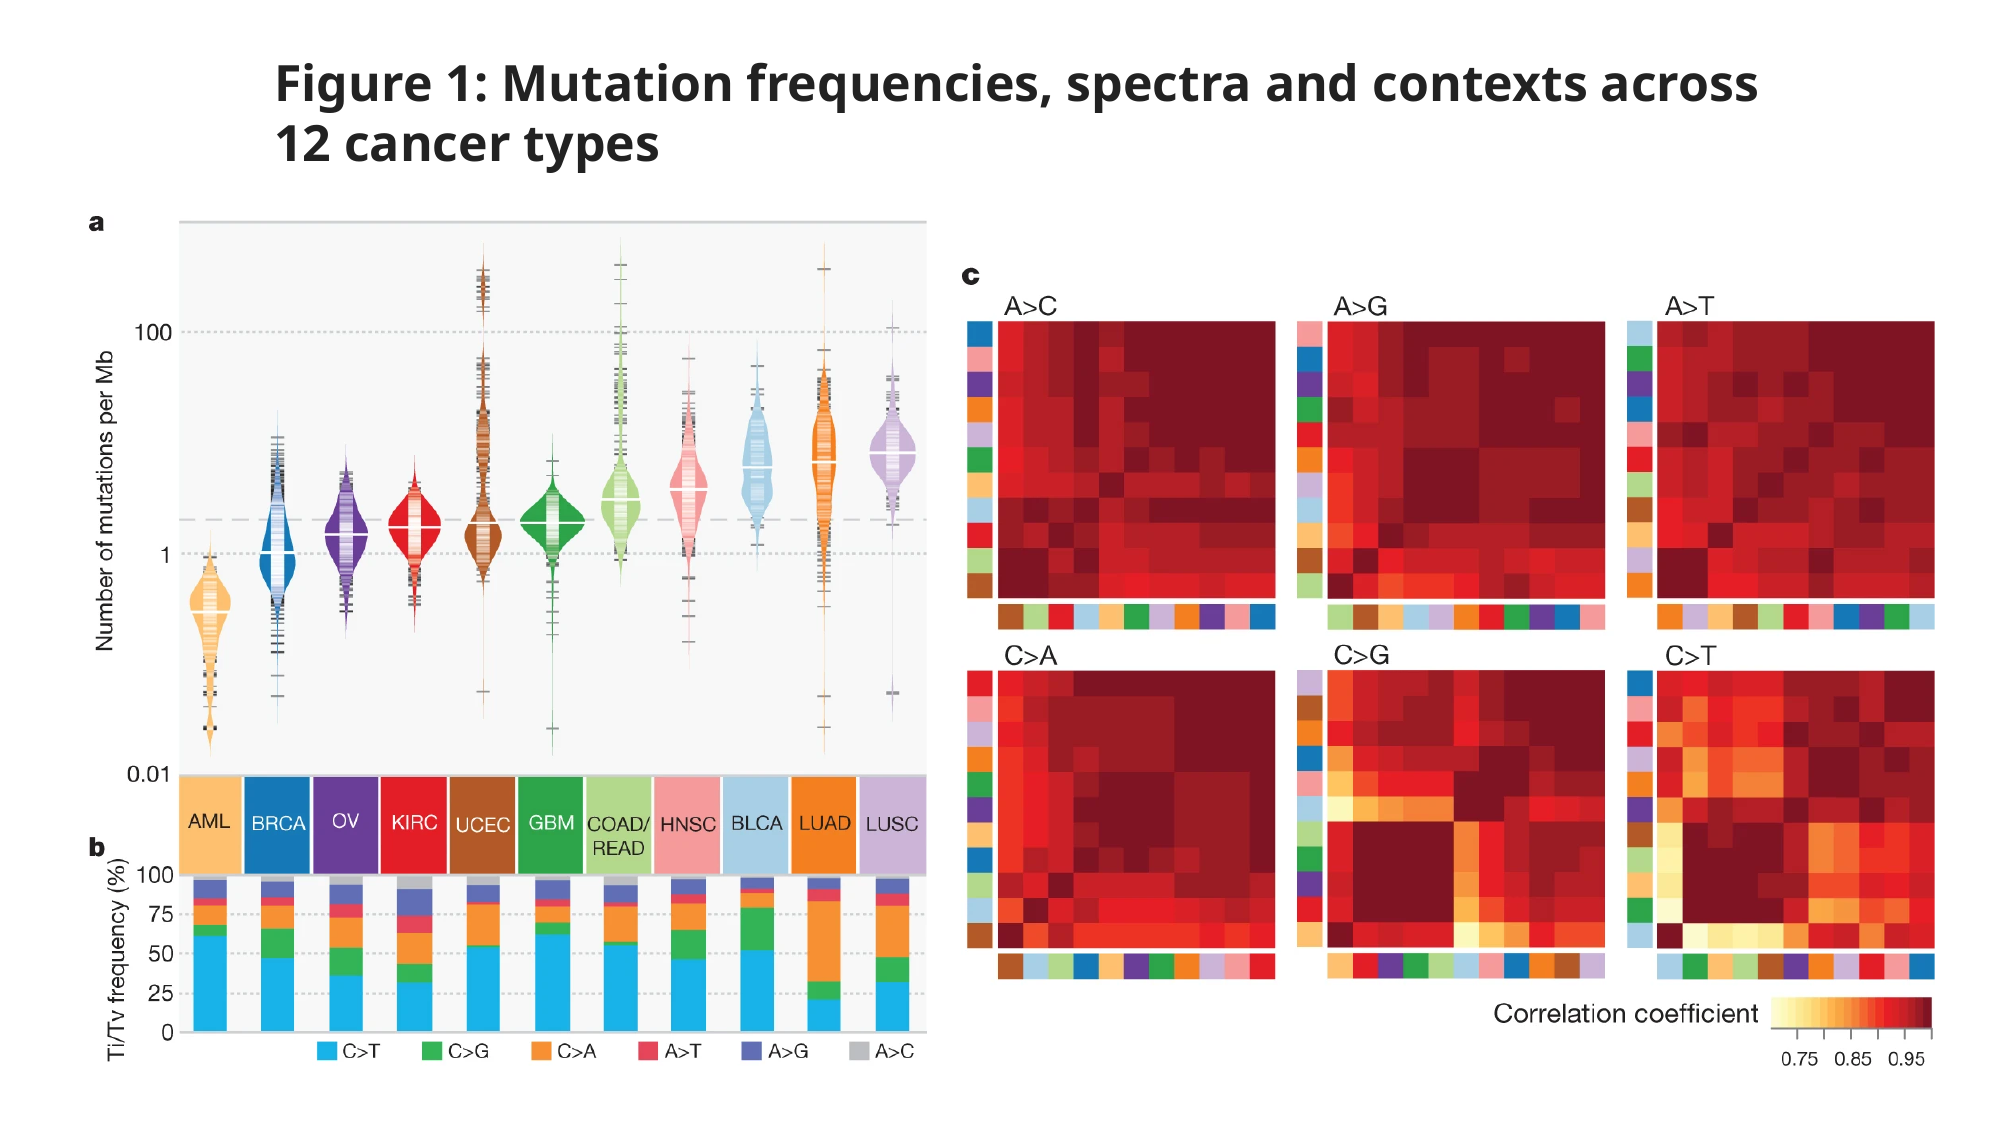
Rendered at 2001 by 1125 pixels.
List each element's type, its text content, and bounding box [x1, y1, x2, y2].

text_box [88, 208, 927, 1069]
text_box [961, 260, 1935, 1069]
text_box Figure 1: Mutation frequencies, spectra and contexts across 12 cancer types [259, 44, 1835, 180]
